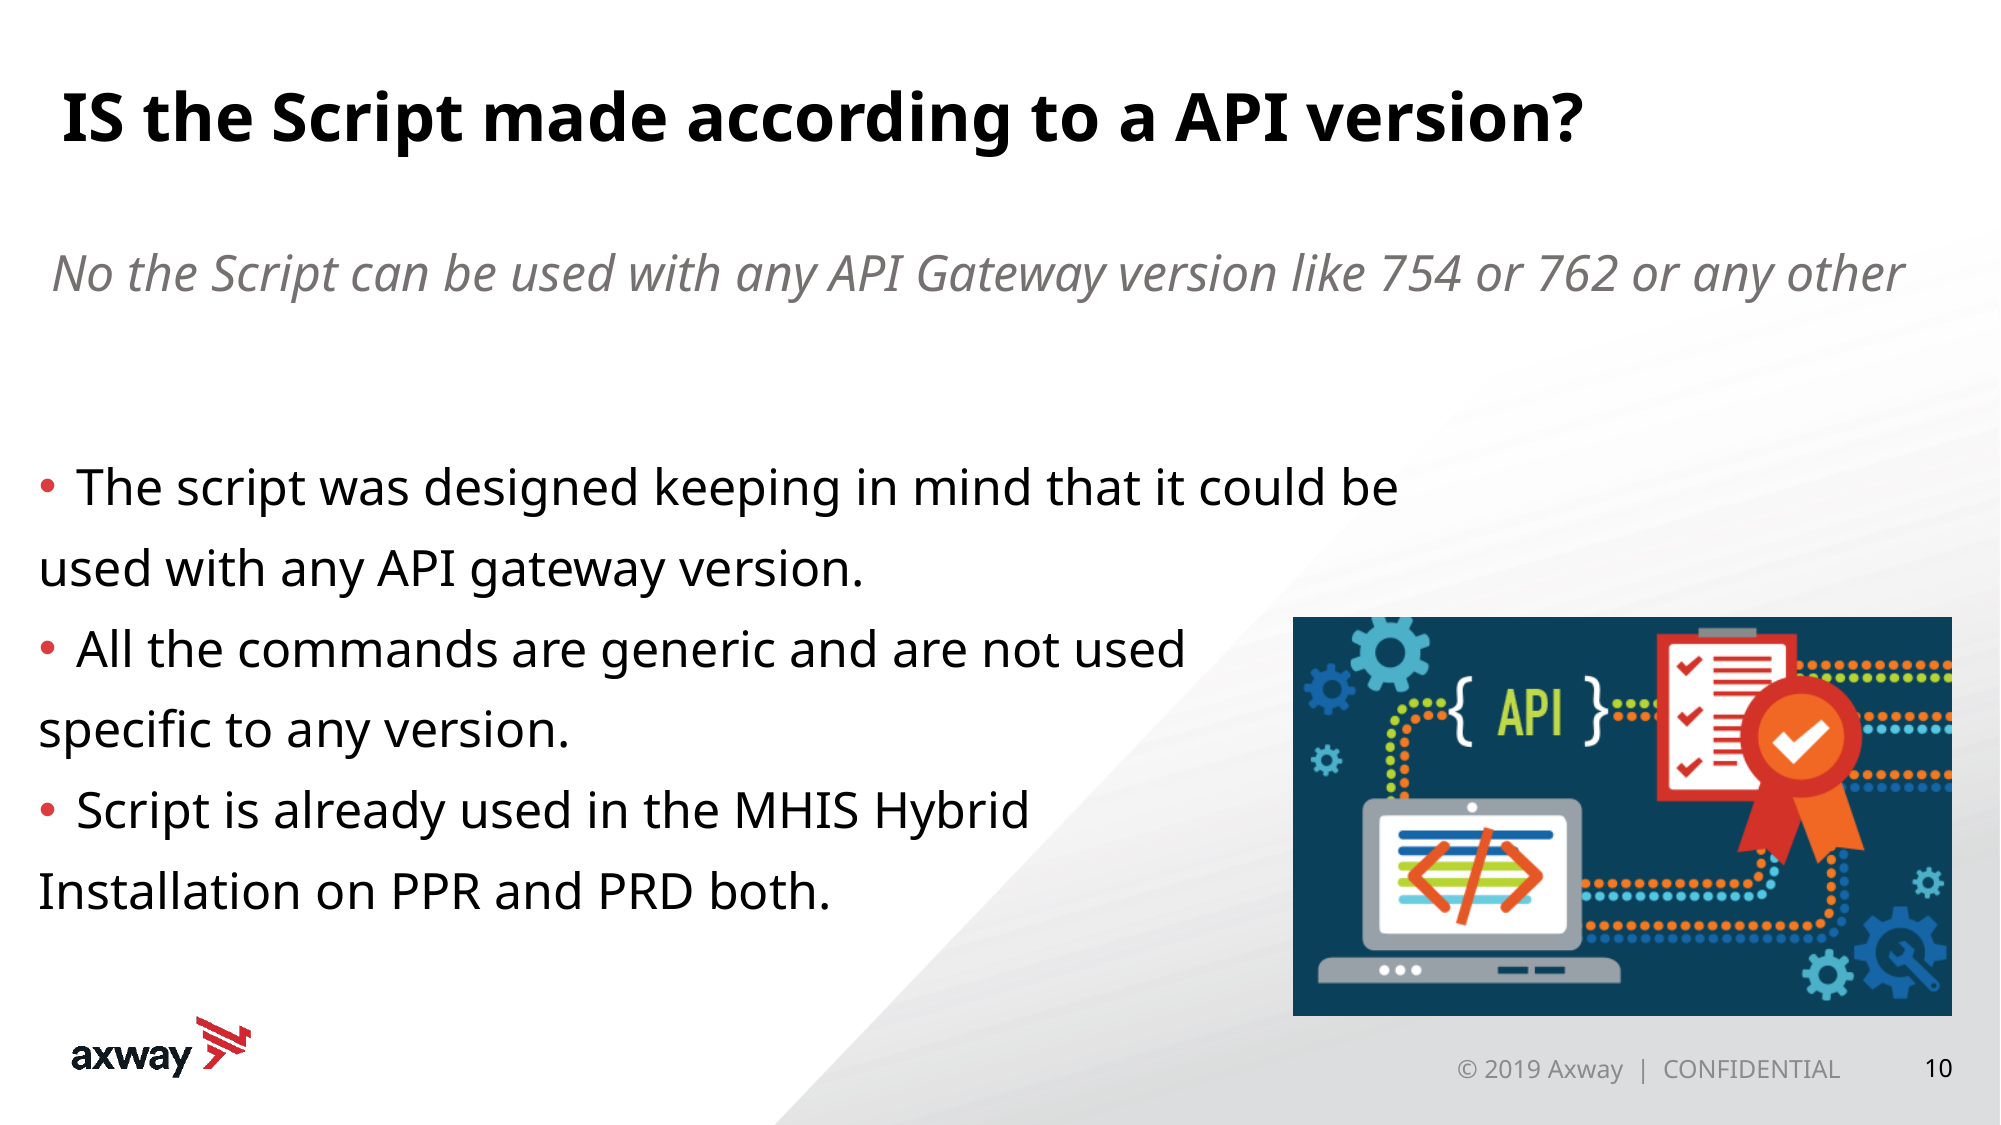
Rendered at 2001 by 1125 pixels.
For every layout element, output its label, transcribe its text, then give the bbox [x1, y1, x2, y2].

list The script was designed keeping in mind that it could be used with any API gateway version. All the commands are generic and are not used specific to any version. Script is already used in the MHIS Hybrid Installation on PPR and PRD both. [38, 447, 1914, 1125]
title IS the Script made according to a API version? [62, 56, 1655, 183]
list No the Script can be used with any API Gateway version like 754 or 762 or any other [51, 233, 1927, 316]
picture [760, 0, 2000, 1125]
footer © 2019 Axway | CONFIDENTIAL [1181, 1038, 1857, 1099]
